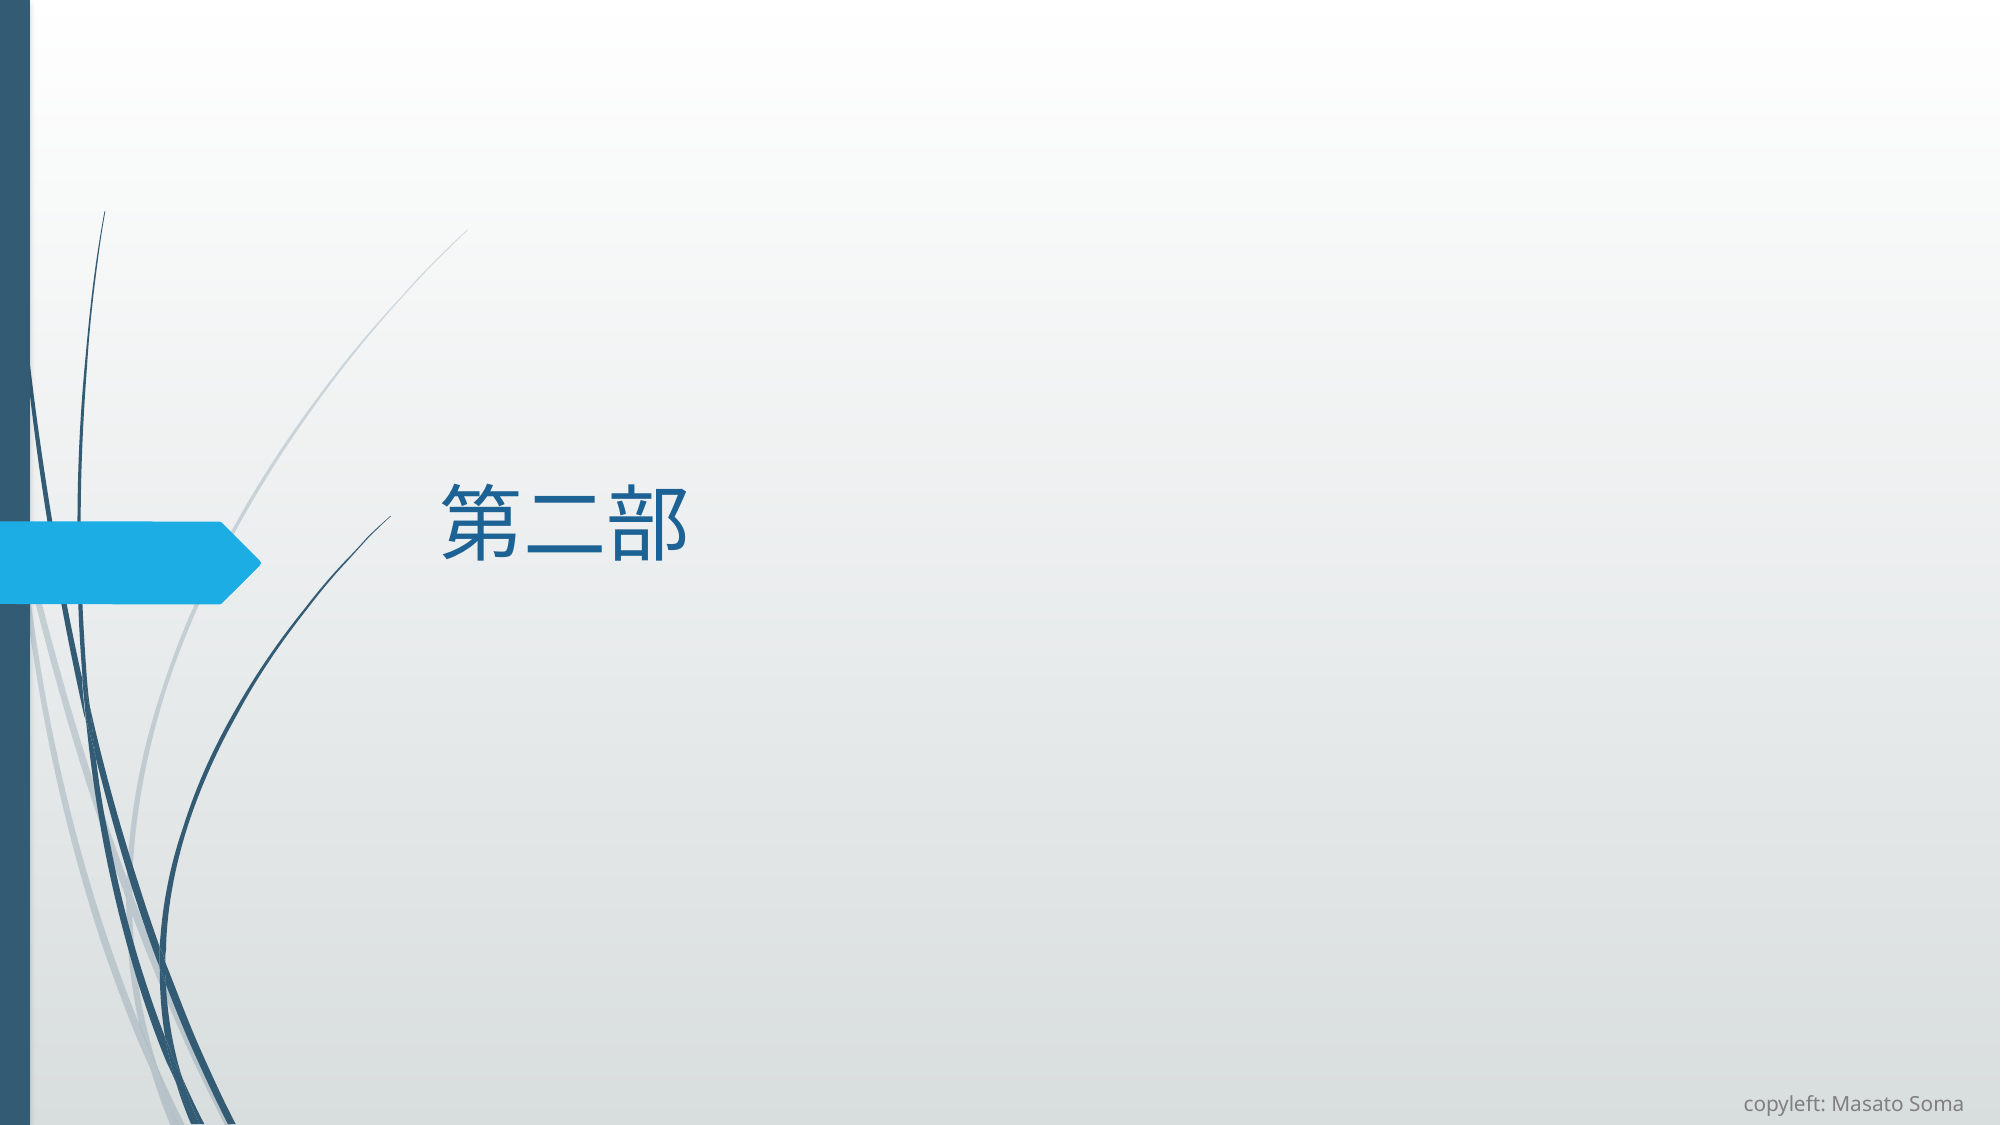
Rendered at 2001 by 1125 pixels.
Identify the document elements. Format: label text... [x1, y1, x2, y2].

title 第二部 [424, 337, 1888, 579]
